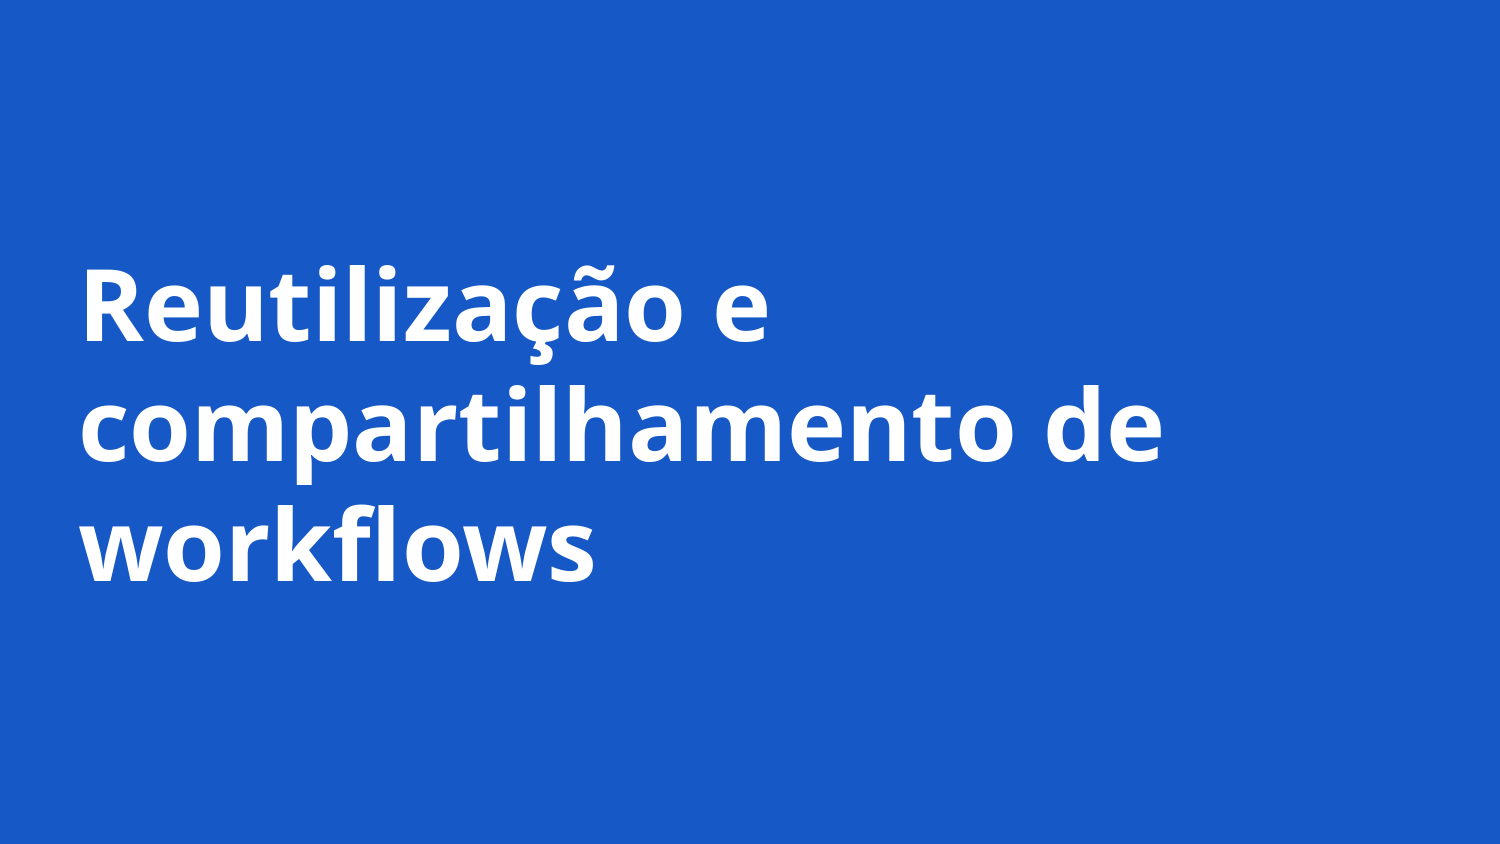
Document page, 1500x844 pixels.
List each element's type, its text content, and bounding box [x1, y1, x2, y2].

title Reutilização e compartilhamento de workflows [75, 84, 1425, 760]
